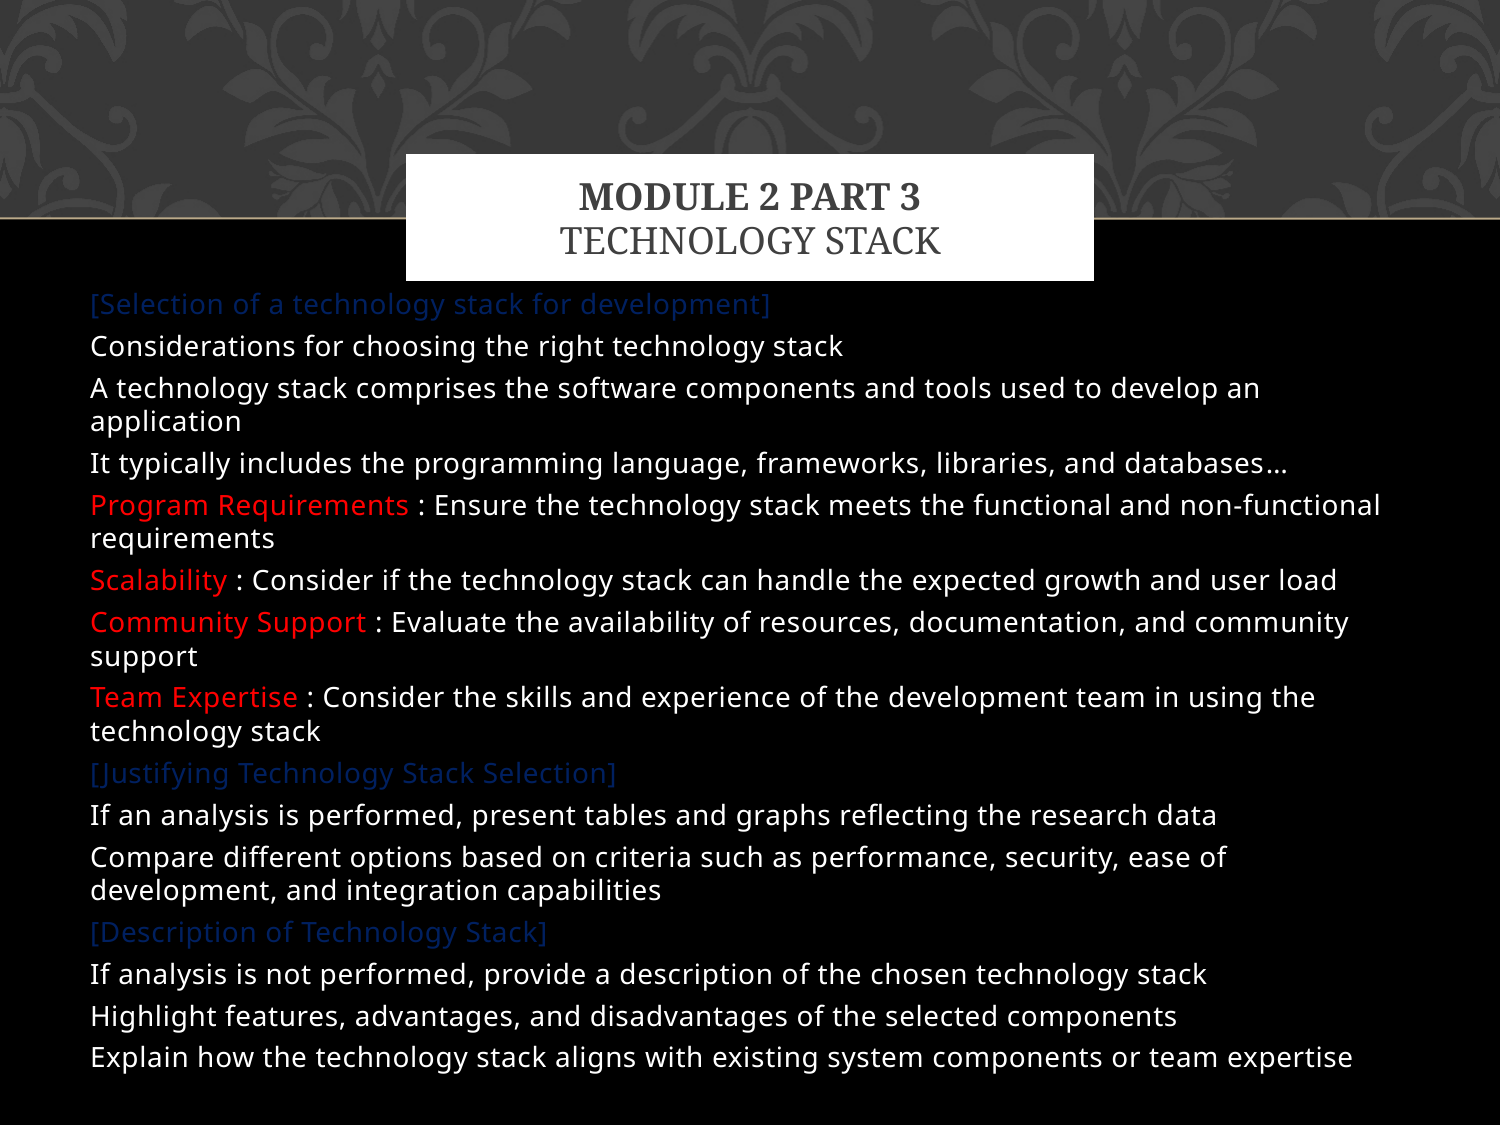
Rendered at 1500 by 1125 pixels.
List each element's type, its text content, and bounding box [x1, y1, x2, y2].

title Module 2 part 3 Technology Stack [406, 154, 1094, 281]
list [Selection of a technology stack for development] Considerations for choosing the right technology stack A technology stack comprises the software components and tools used to develop an application It typically includes the programming language, frameworks, libraries, and databases… Program Requirements : Ensure the technology stack meets the functional and non-functional requirements Scalability : Consider if the technology stack can handle the expected growth and user load Community Support : Evaluate the availability of resources, documentation, and community support Team Expertise : Consider the skills and experience of the development team in using the technology stack [Justifying Technology Stack Selection] If an analysis is performed, present tables and graphs reflecting the research data Compare different options based on criteria such as performance, security, ease of development, and integration capabilities [Description of Technology Stack] If analysis is not performed, provide a description of the chosen technology stack Highlight features, advantages, and disadvantages of the selected components Explain how the technology stack aligns with existing system components or team expertise [75, 278, 1425, 1083]
